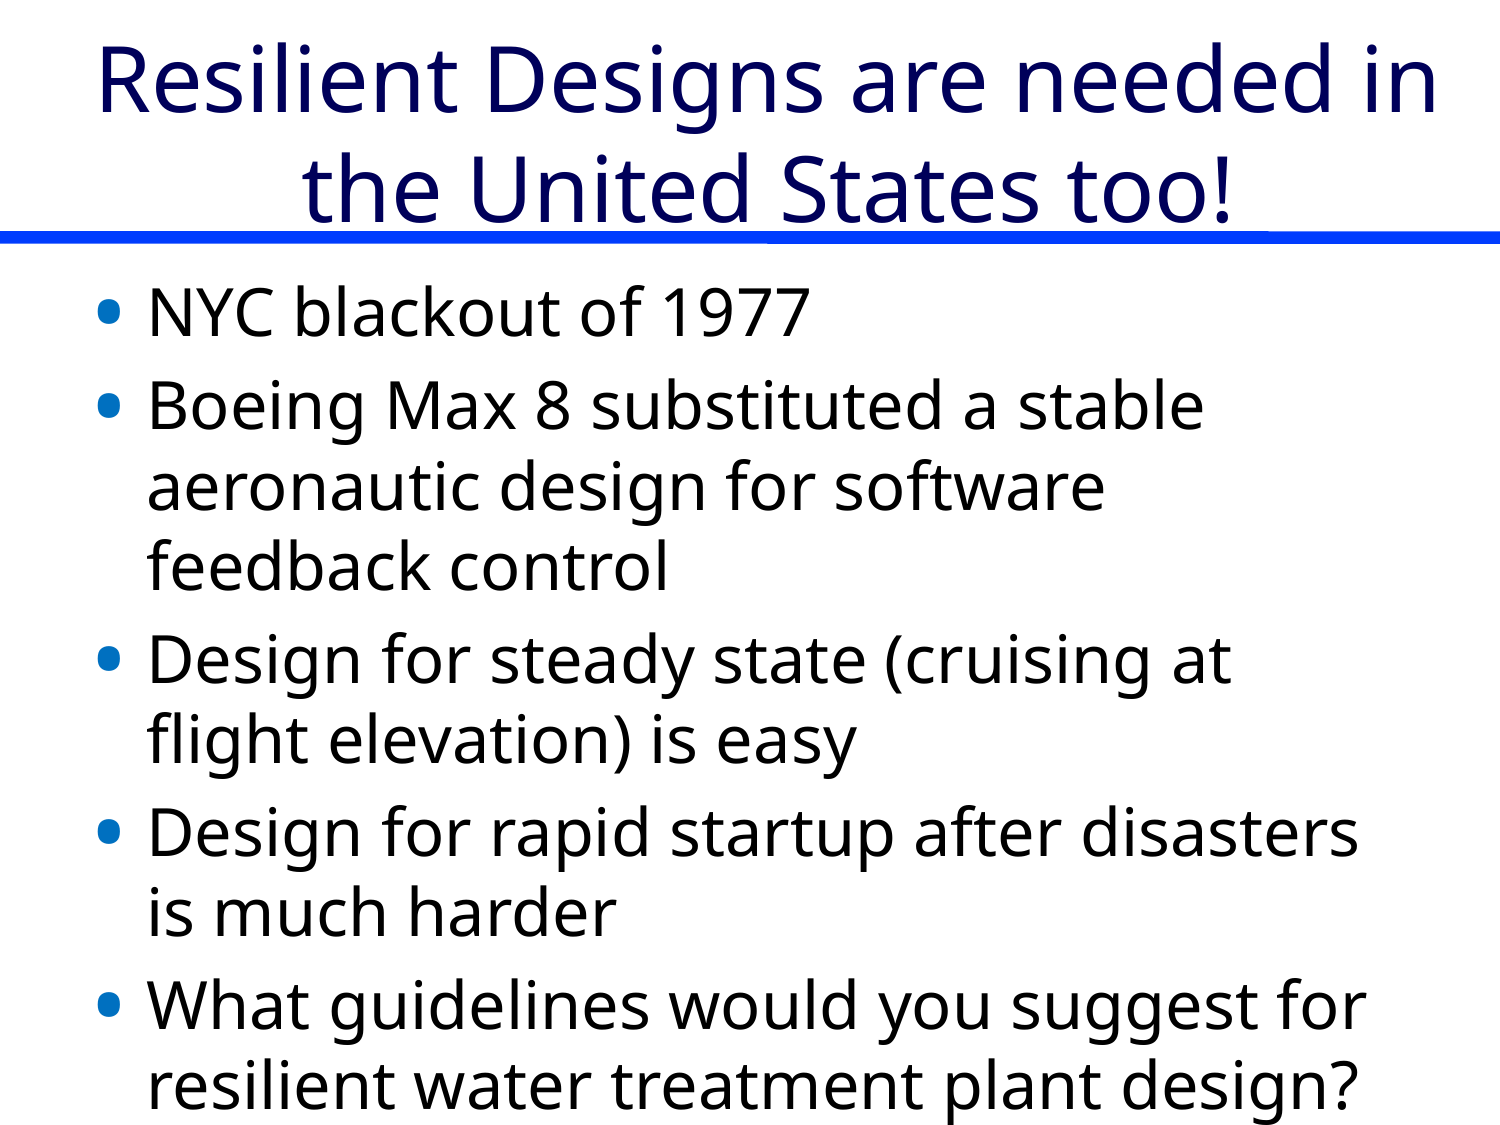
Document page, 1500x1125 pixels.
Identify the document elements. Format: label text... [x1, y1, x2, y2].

list NYC blackout of 1977 Boeing Max 8 substituted a stable aeronautic design for software feedback control Design for steady state (cruising at flight elevation) is easy Design for rapid startup after disasters is much harder What guidelines would you suggest for resilient water treatment plant design? [74, 262, 1426, 1006]
title Resilient Designs are needed in the United States too! [75, 37, 1463, 225]
